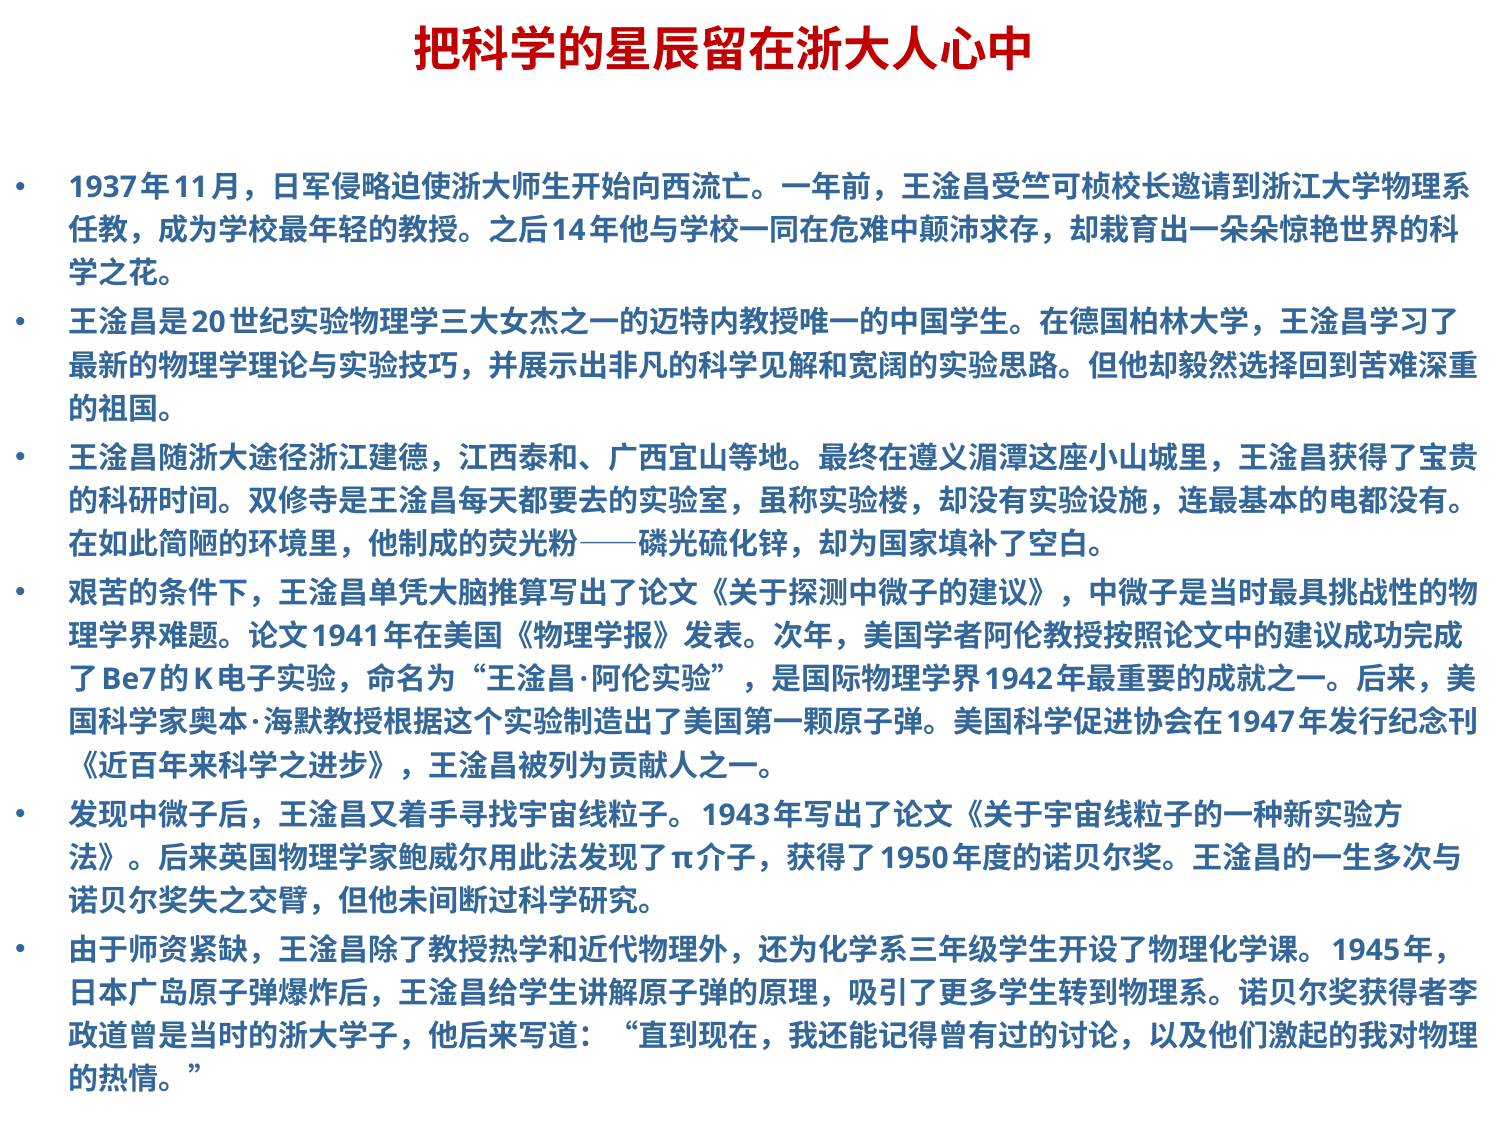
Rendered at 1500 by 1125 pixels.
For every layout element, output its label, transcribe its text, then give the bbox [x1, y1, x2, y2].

list 把科学的星辰留在浙大人心中 1937年11月，日军侵略迫使浙大师生开始向西流亡。一年前，王淦昌受竺可桢校长邀请到浙江大学物理系任教，成为学校最年轻的教授。之后14年他与学校一同在危难中颠沛求存，却栽育出一朵朵惊艳世界的科学之花。 王淦昌是20世纪实验物理学三大女杰之一的迈特内教授唯一的中国学生。在德国柏林大学，王淦昌学习了最新的物理学理论与实验技巧，并展示出非凡的科学见解和宽阔的实验思路。但他却毅然选择回到苦难深重的祖国。 王淦昌随浙大途径浙江建德，江西泰和、广西宜山等地。最终在遵义湄潭这座小山城里，王淦昌获得了宝贵的科研时间。双修寺是王淦昌每天都要去的实验室，虽称实验楼，却没有实验设施，连最基本的电都没有。在如此简陋的环境里，他制成的荧光粉——磷光硫化锌，却为国家填补了空白。 艰苦的条件下，王淦昌单凭大脑推算写出了论文《关于探测中微子的建议》，中微子是当时最具挑战性的物理学界难题。论文1941年在美国《物理学报》发表。次年，美国学者阿伦教授按照论文中的建议成功完成了Be7的K电子实验，命名为“王淦昌·阿伦实验”，是国际物理学界1942年最重要的成就之一。后来，美国科学家奥本·海默教授根据这个实验制造出了美国第一颗原子弹。美国科学促进协会在1947年发行纪念刊《近百年来科学之进步》，王淦昌被列为贡献人之一。 发现中微子后，王淦昌又着手寻找宇宙线粒子。1943年写出了论文《关于宇宙线粒子的一种新实验方法》。后来英国物理学家鲍威尔用此法发现了π介子，获得了1950年度的诺贝尔奖。王淦昌的一生多次与诺贝尔奖失之交臂，但他未间断过科学研究。 由于师资紧缺，王淦昌除了教授热学和近代物理外，还为化学系三年级学生开设了物理化学课。1945年，日本广岛原子弹爆炸后，王淦昌给学生讲解原子弹的原理，吸引了更多学生转到物理系。诺贝尔奖获得者李政道曾是当时的浙大学子，他后来写道：“直到现在，我还能记得曾有过的讨论，以及他们激起的我对物理的热情。” [0, 0, 1500, 1125]
